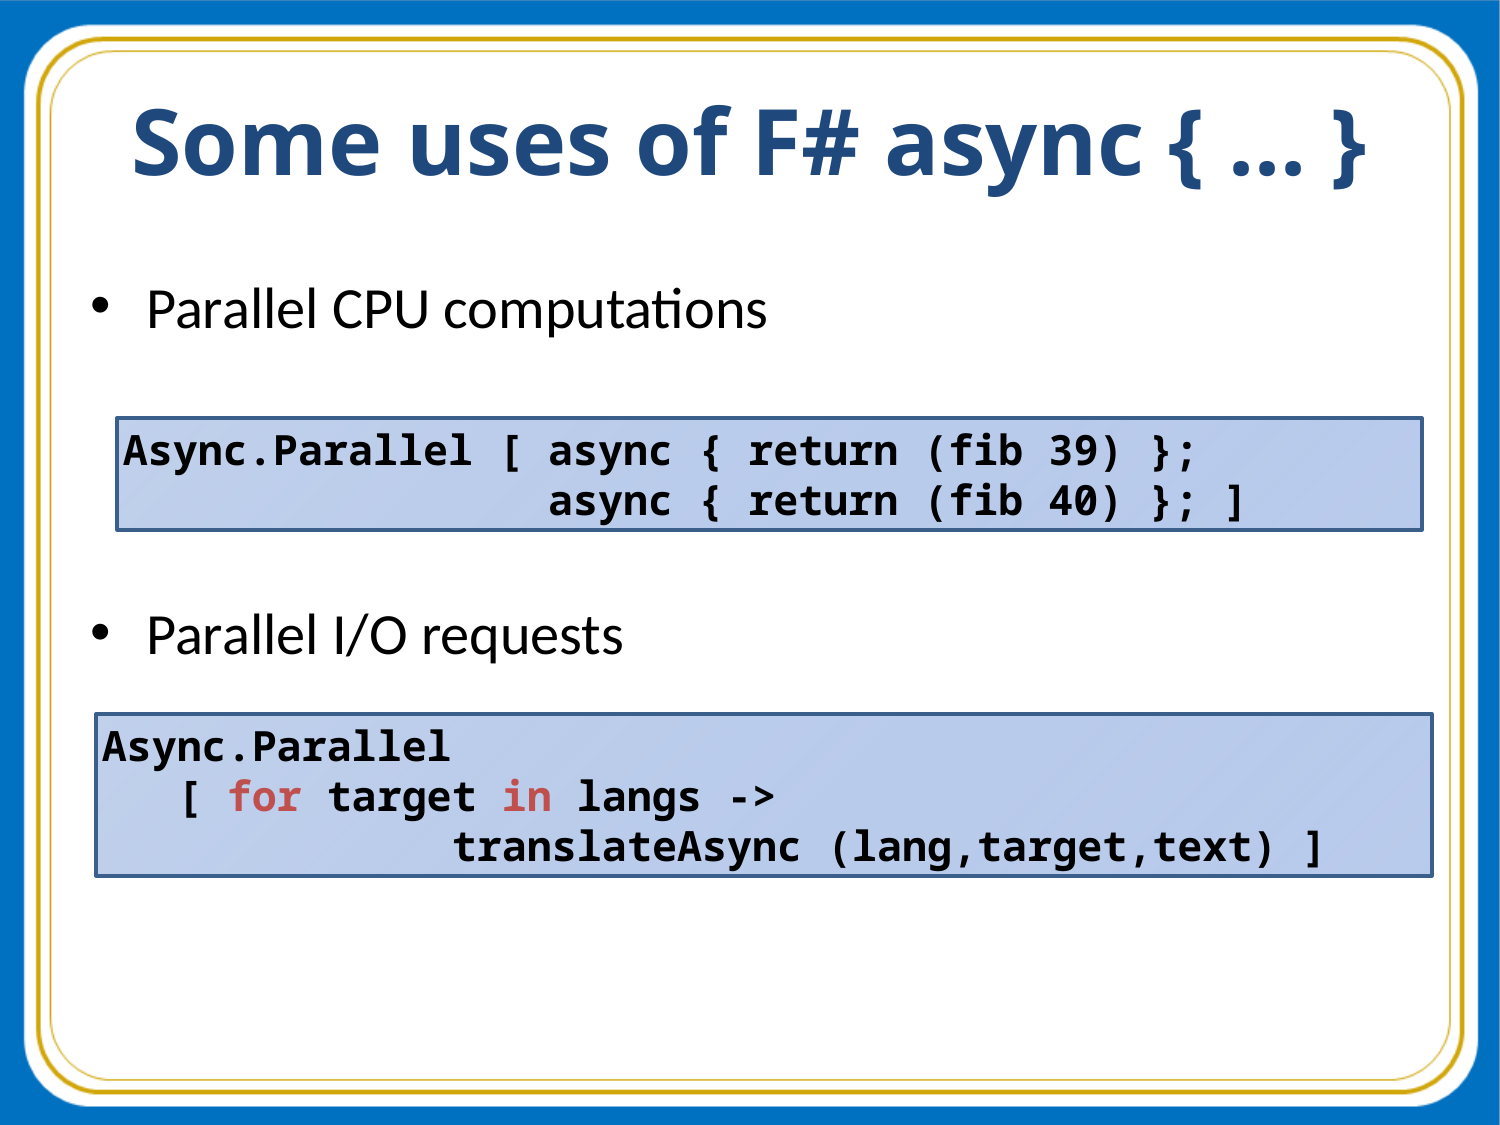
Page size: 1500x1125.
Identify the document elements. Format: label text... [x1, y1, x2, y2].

list Parallel CPU computations Parallel I/O requests [75, 262, 1425, 1005]
text_box Async.Parallel [ async { return (fib 39) }; async { return (fib 40) }; ] [115, 416, 1424, 532]
text_box Async.Parallel [ for target in langs -> translateAsync (lang,target,text) ] [94, 712, 1434, 878]
title Some uses of F# async { ... } [75, 45, 1425, 233]
picture [0, 0, 1500, 1125]
